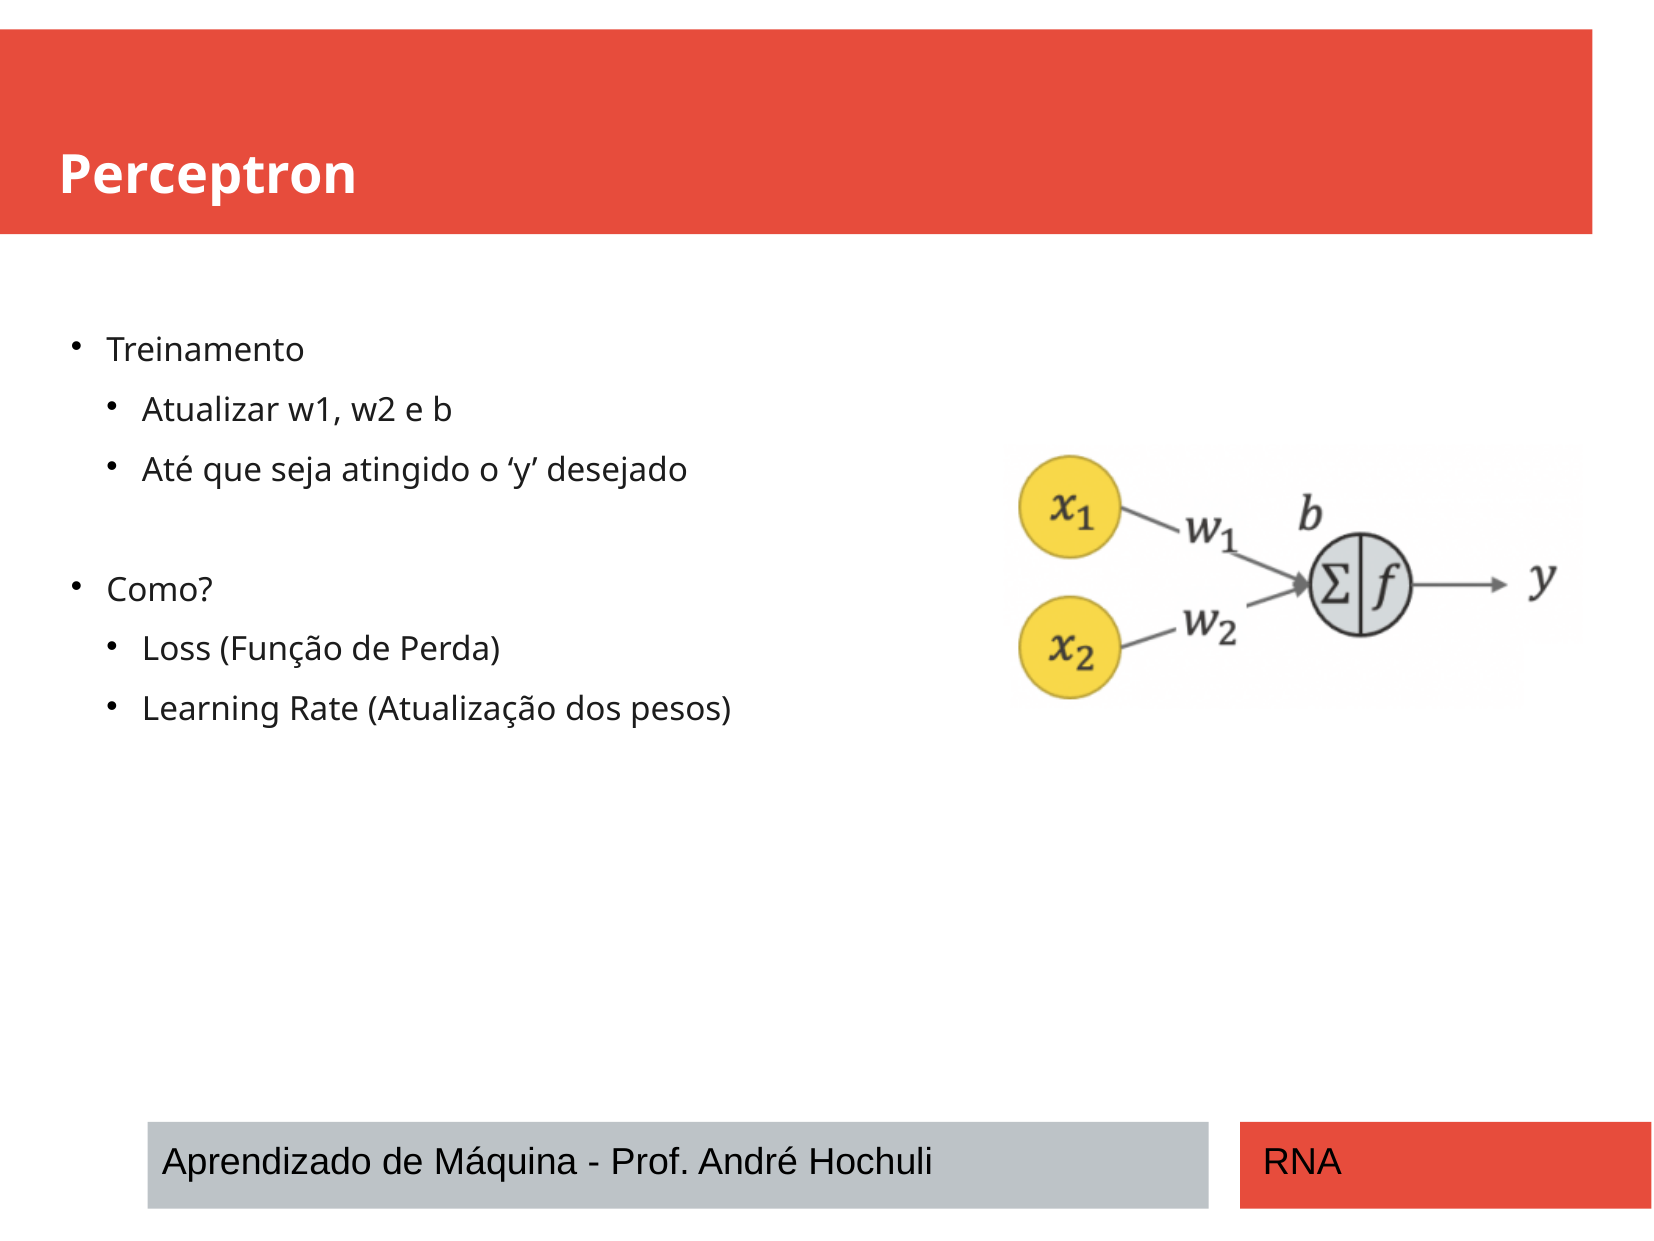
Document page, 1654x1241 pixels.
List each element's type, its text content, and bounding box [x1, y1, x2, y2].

picture [1003, 444, 1584, 709]
text_box Perceptron [58, 58, 1593, 205]
text_box RNA [1248, 1129, 1621, 1188]
text_box Aprendizado de Máquina - Prof. André Hochuli [147, 1130, 1203, 1188]
text_box Treinamento Atualizar w1, w2 e b Até que seja atingido o ‘y’ desejado Como? Loss (Função de Perda) Learning Rate (Atualização dos pesos) [56, 250, 1594, 1130]
